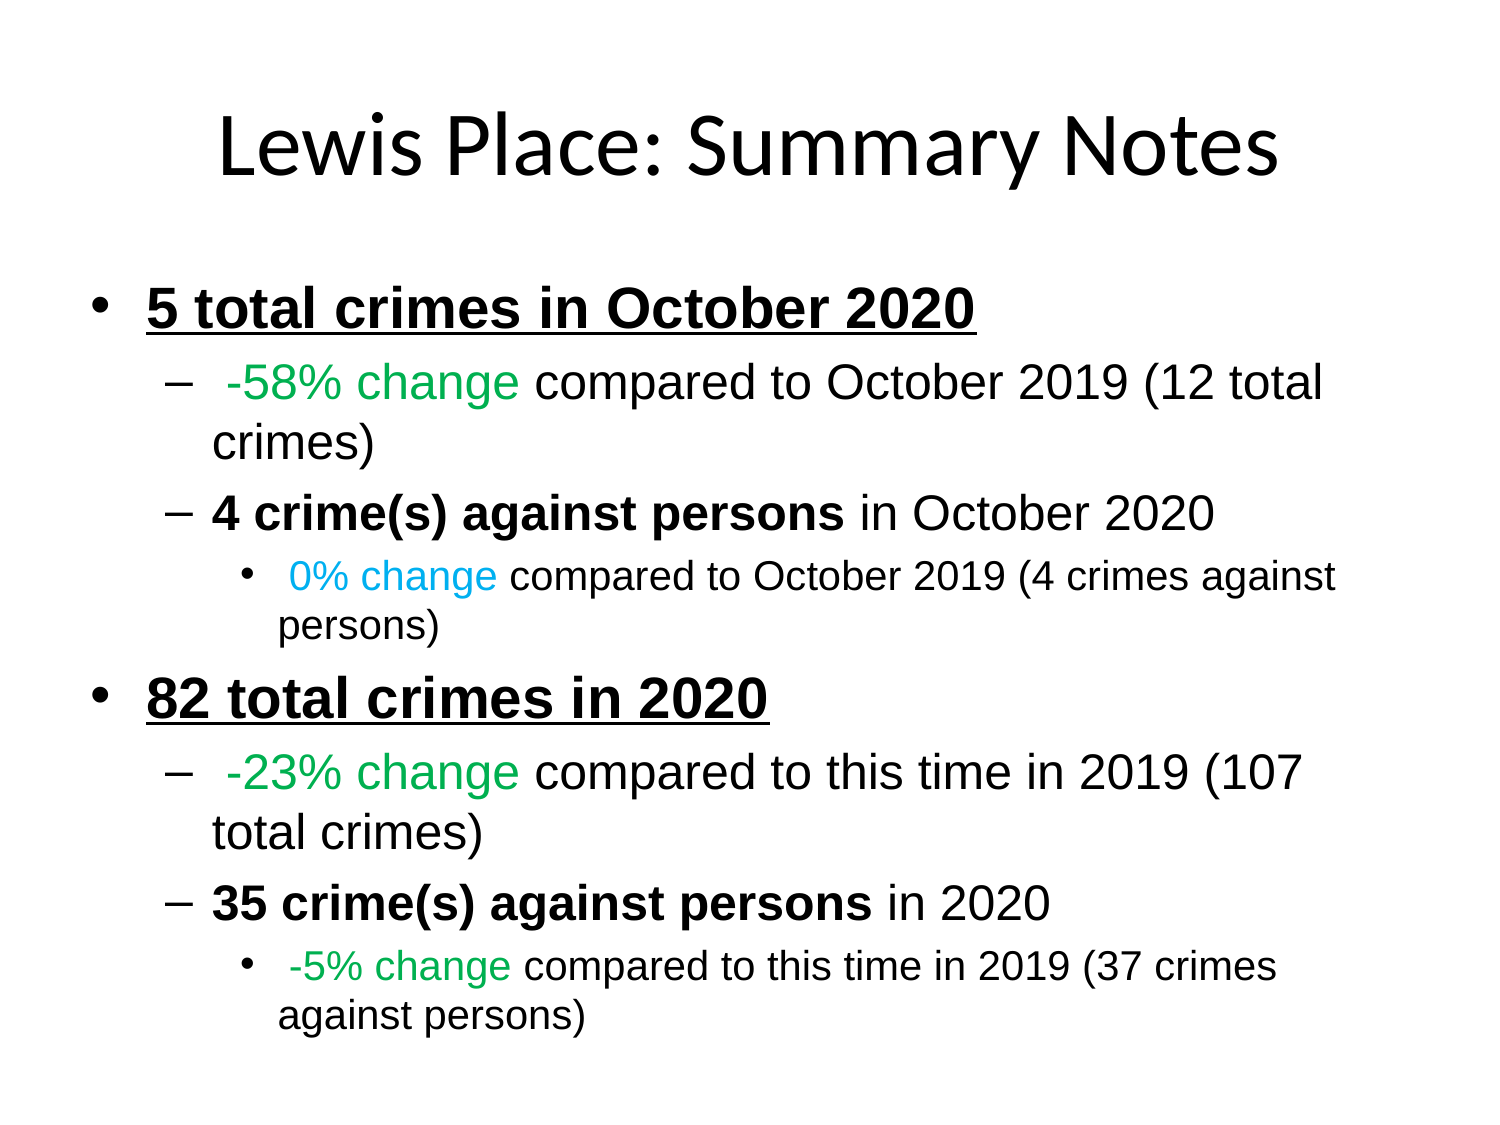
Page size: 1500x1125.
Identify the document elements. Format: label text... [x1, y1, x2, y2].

list 5 total crimes in October 2020 -58% change compared to October 2019 (12 total crimes) 4 crime(s) against persons in October 2020 0% change compared to October 2019 (4 crimes against persons) 82 total crimes in 2020 -23% change compared to this time in 2019 (107 total crimes) 35 crime(s) against persons in 2020 -5% change compared to this time in 2019 (37 crimes against persons) [75, 262, 1425, 1005]
title Lewis Place: Summary Notes [75, 45, 1425, 233]
